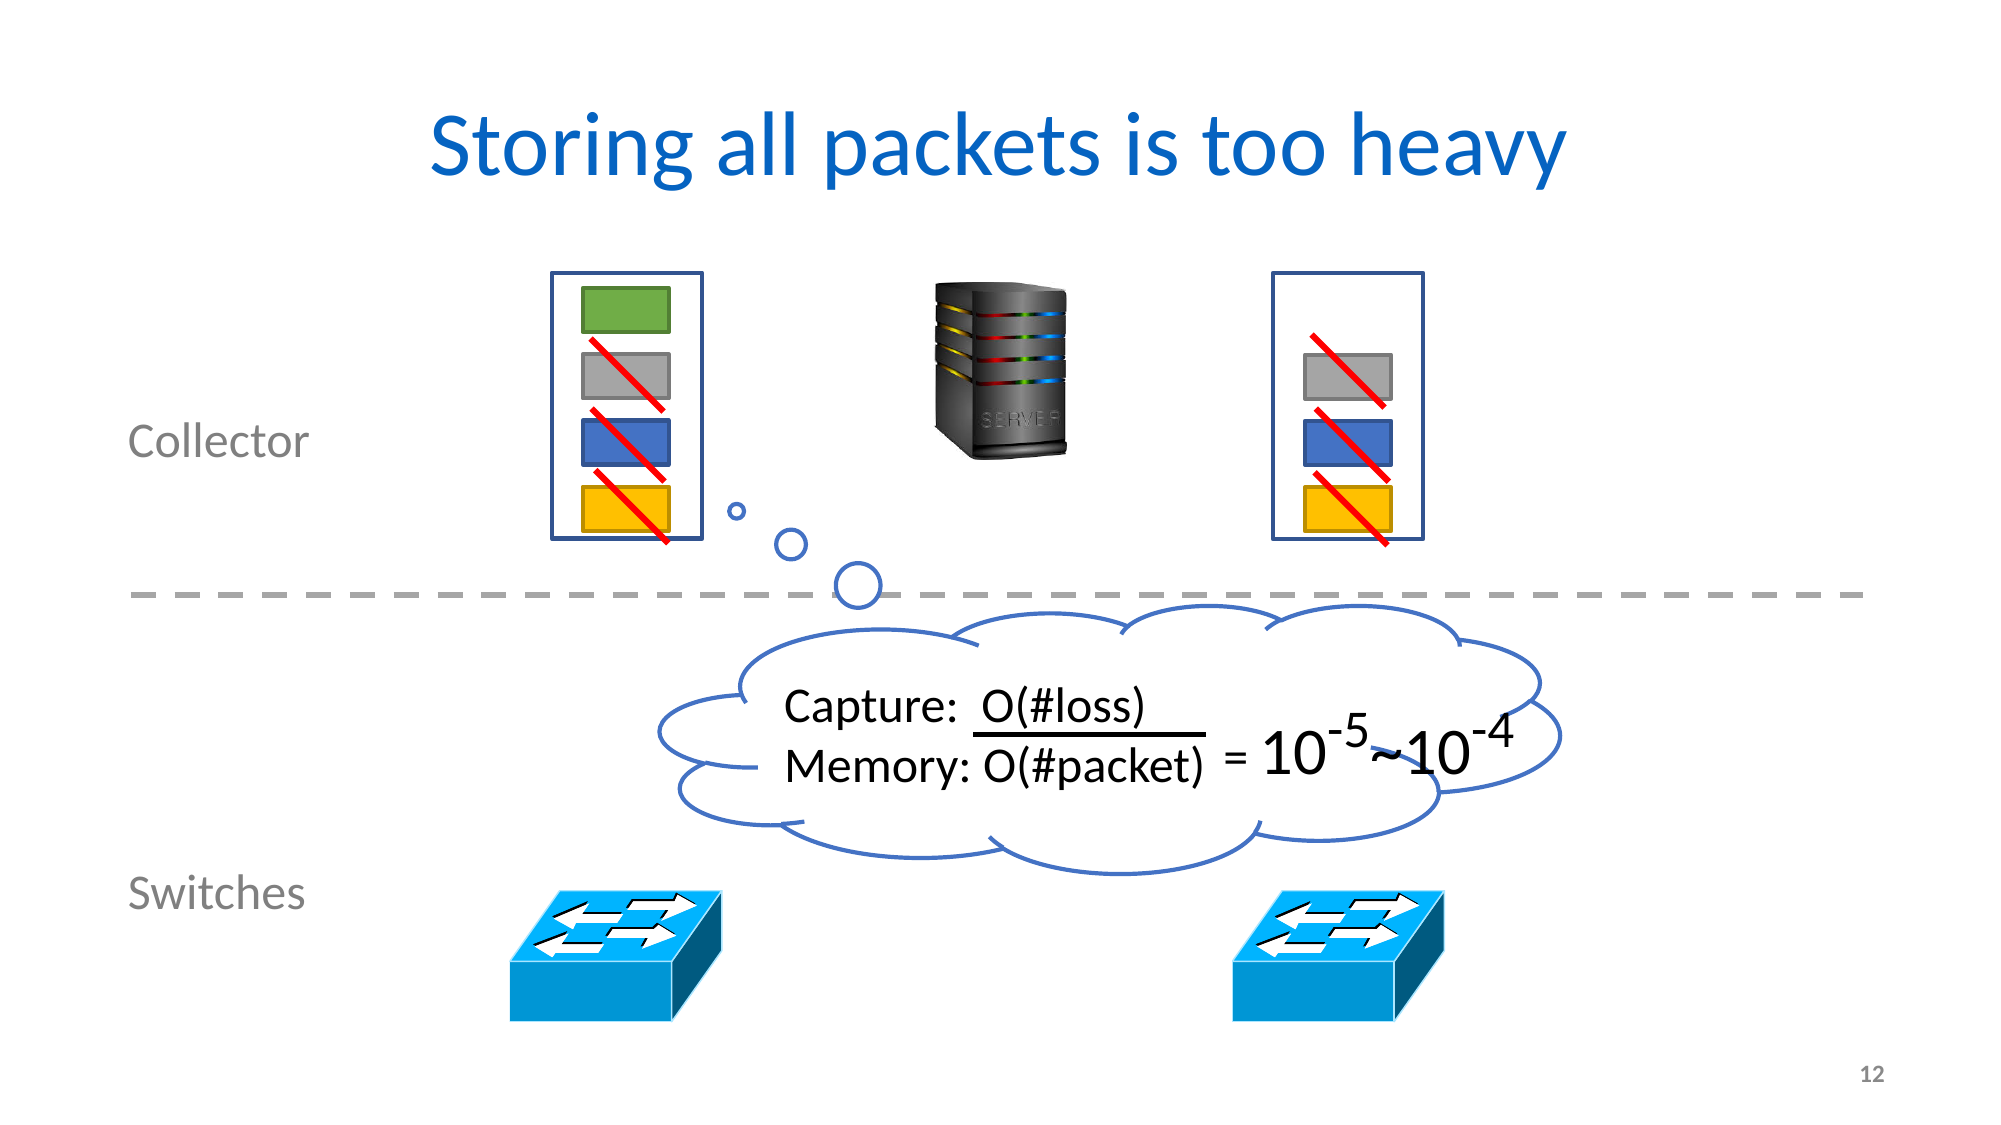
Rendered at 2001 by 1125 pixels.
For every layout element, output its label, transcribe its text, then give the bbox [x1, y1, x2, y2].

text_box Switches [113, 852, 321, 928]
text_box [590, 338, 664, 407]
picture [509, 890, 724, 1025]
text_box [591, 408, 665, 471]
title Storing all packets is too heavy [99, 44, 1901, 233]
text_box [550, 271, 704, 541]
text_box Collector [113, 399, 326, 475]
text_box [1315, 408, 1390, 473]
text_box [972, 675, 1539, 772]
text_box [1311, 334, 1385, 408]
text_box [1271, 271, 1425, 541]
picture [933, 282, 1067, 461]
text_box Capture: O(#loss) Memory: O(#packet) [833, 561, 883, 594]
text_box Capture: O(#loss) Memory: O(#packet) [1543, 705, 1563, 766]
picture [1231, 890, 1446, 1025]
slide_number 12 [1433, 1042, 1900, 1103]
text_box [594, 469, 669, 544]
text_box Capture: O(#loss) Memory: O(#packet) [657, 606, 1542, 877]
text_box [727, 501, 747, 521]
text_box Capture: O(#loss) Memory: O(#packet) [774, 527, 809, 562]
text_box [1314, 471, 1388, 546]
